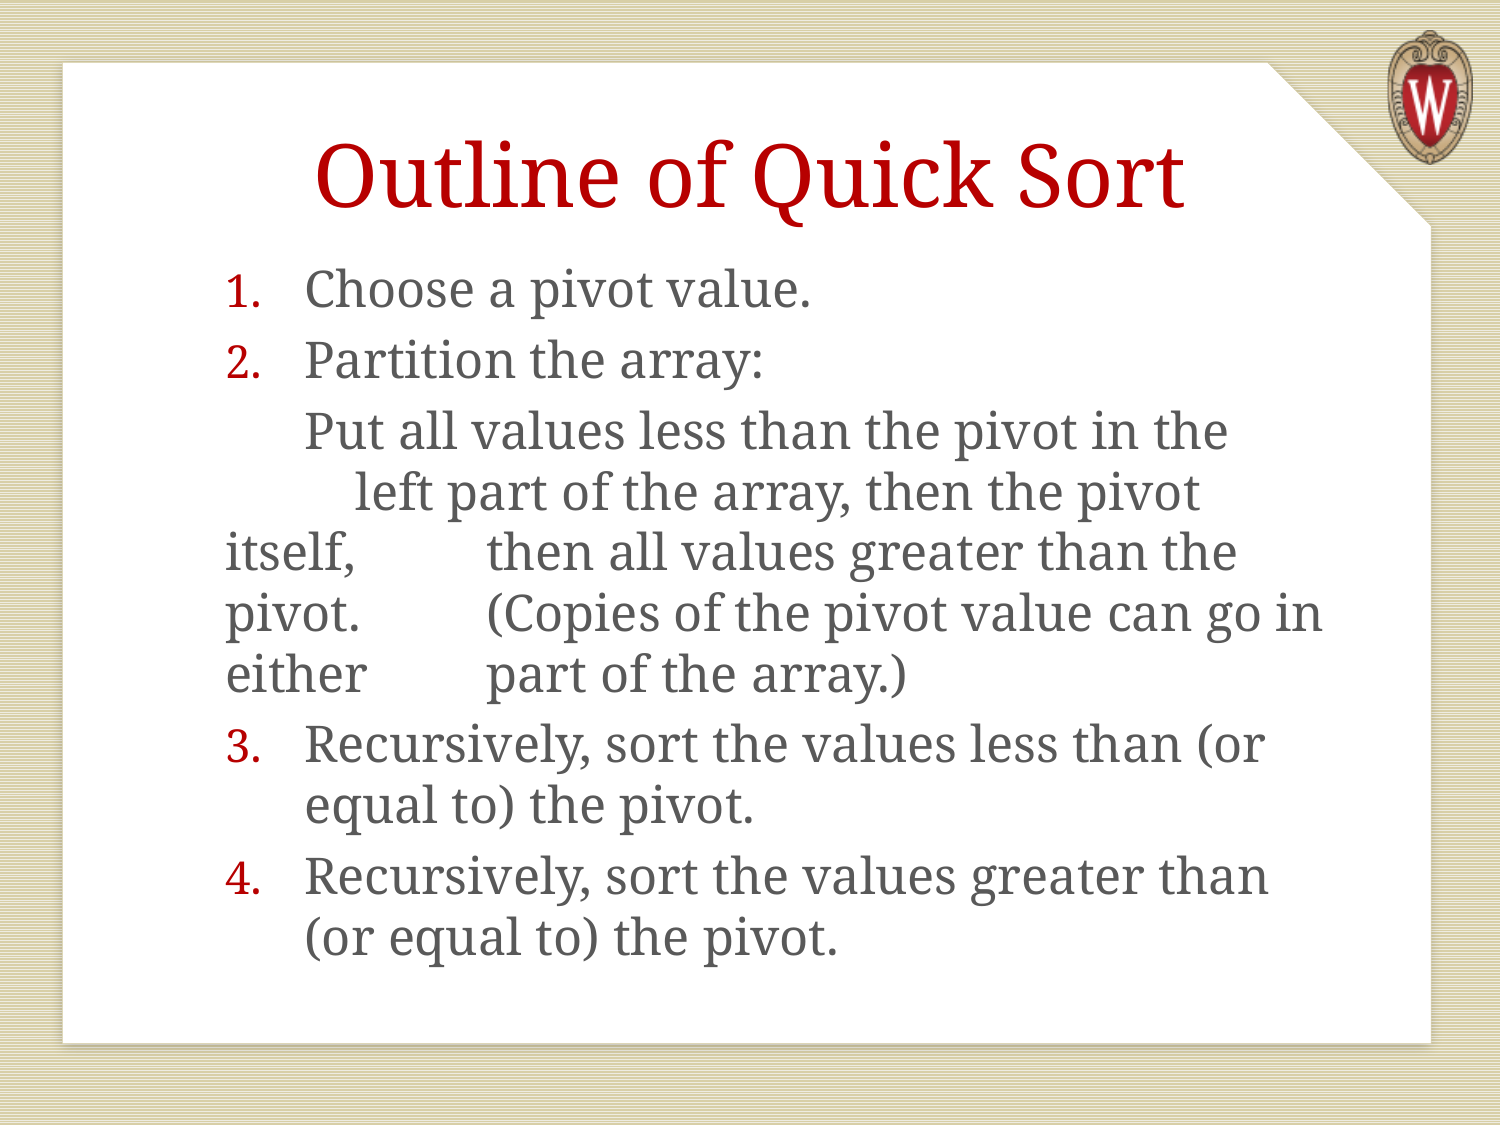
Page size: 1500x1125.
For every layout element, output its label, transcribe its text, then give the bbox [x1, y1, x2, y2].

title Outline of Quick Sort [112, 120, 1388, 274]
subtitle Choose a pivot value. Partition the array: Put all values less than the pivot in the left part of the array, then the pivot itself, then all values greater than the pivot. (Copies of the pivot value can go in either part of the array.) Recursively, sort the values less than (or equal to) the pivot. Recursively, sort the values greater than (or equal to) the pivot. [225, 256, 1329, 970]
